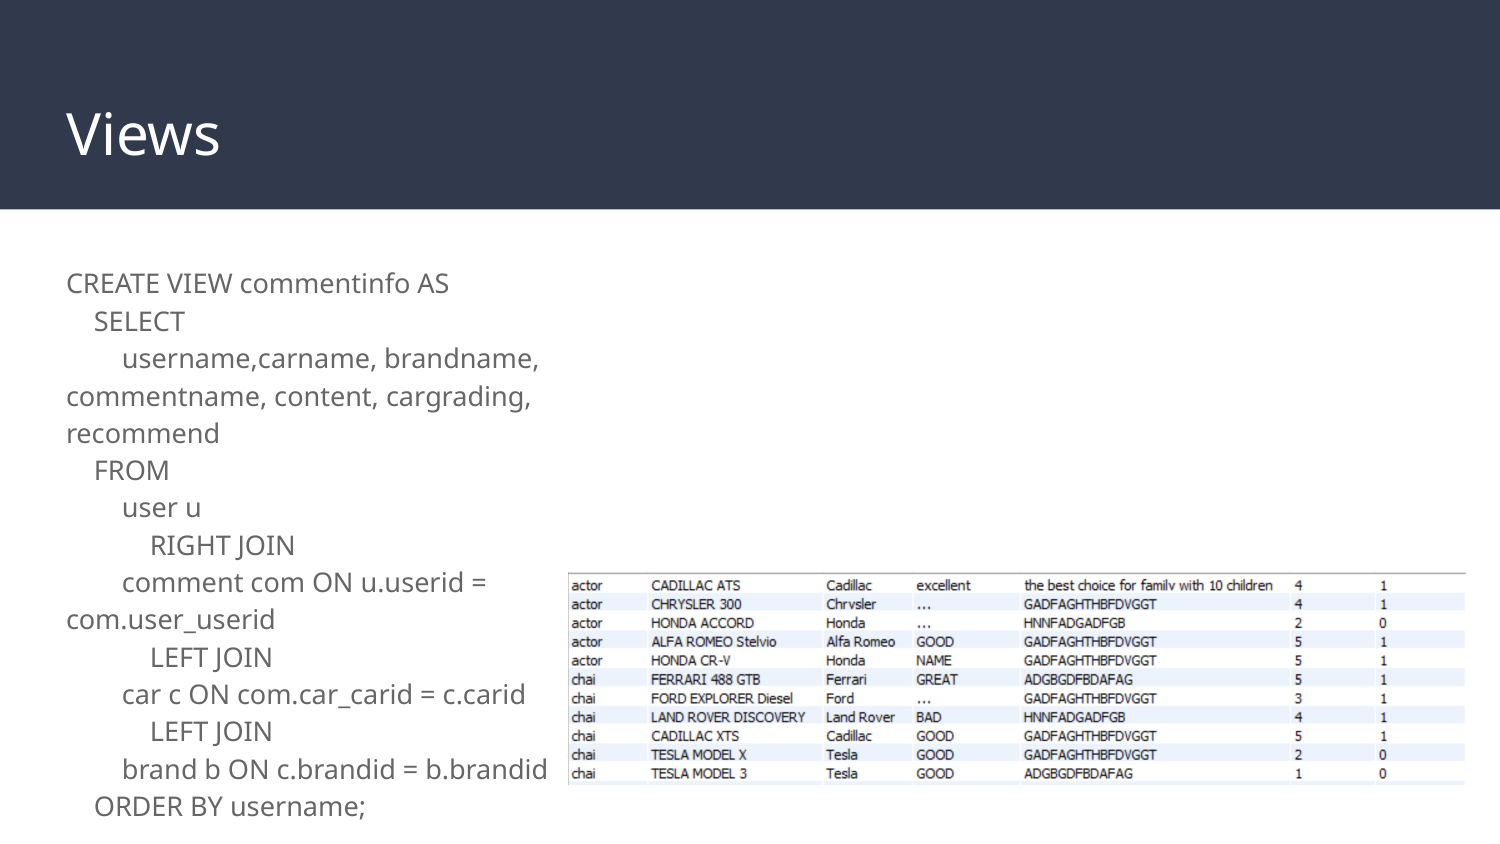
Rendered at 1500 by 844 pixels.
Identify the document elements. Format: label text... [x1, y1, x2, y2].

list CREATE VIEW commentinfo AS SELECT username,carname, brandname, commentname, content, cargrading, recommend FROM user u RIGHT JOIN comment com ON u.userid = com.user_userid LEFT JOIN car c ON com.car_carid = c.carid LEFT JOIN brand b ON c.brandid = b.brandid ORDER BY username; [51, 247, 708, 752]
title Views [51, 82, 1449, 185]
picture [568, 572, 1466, 785]
